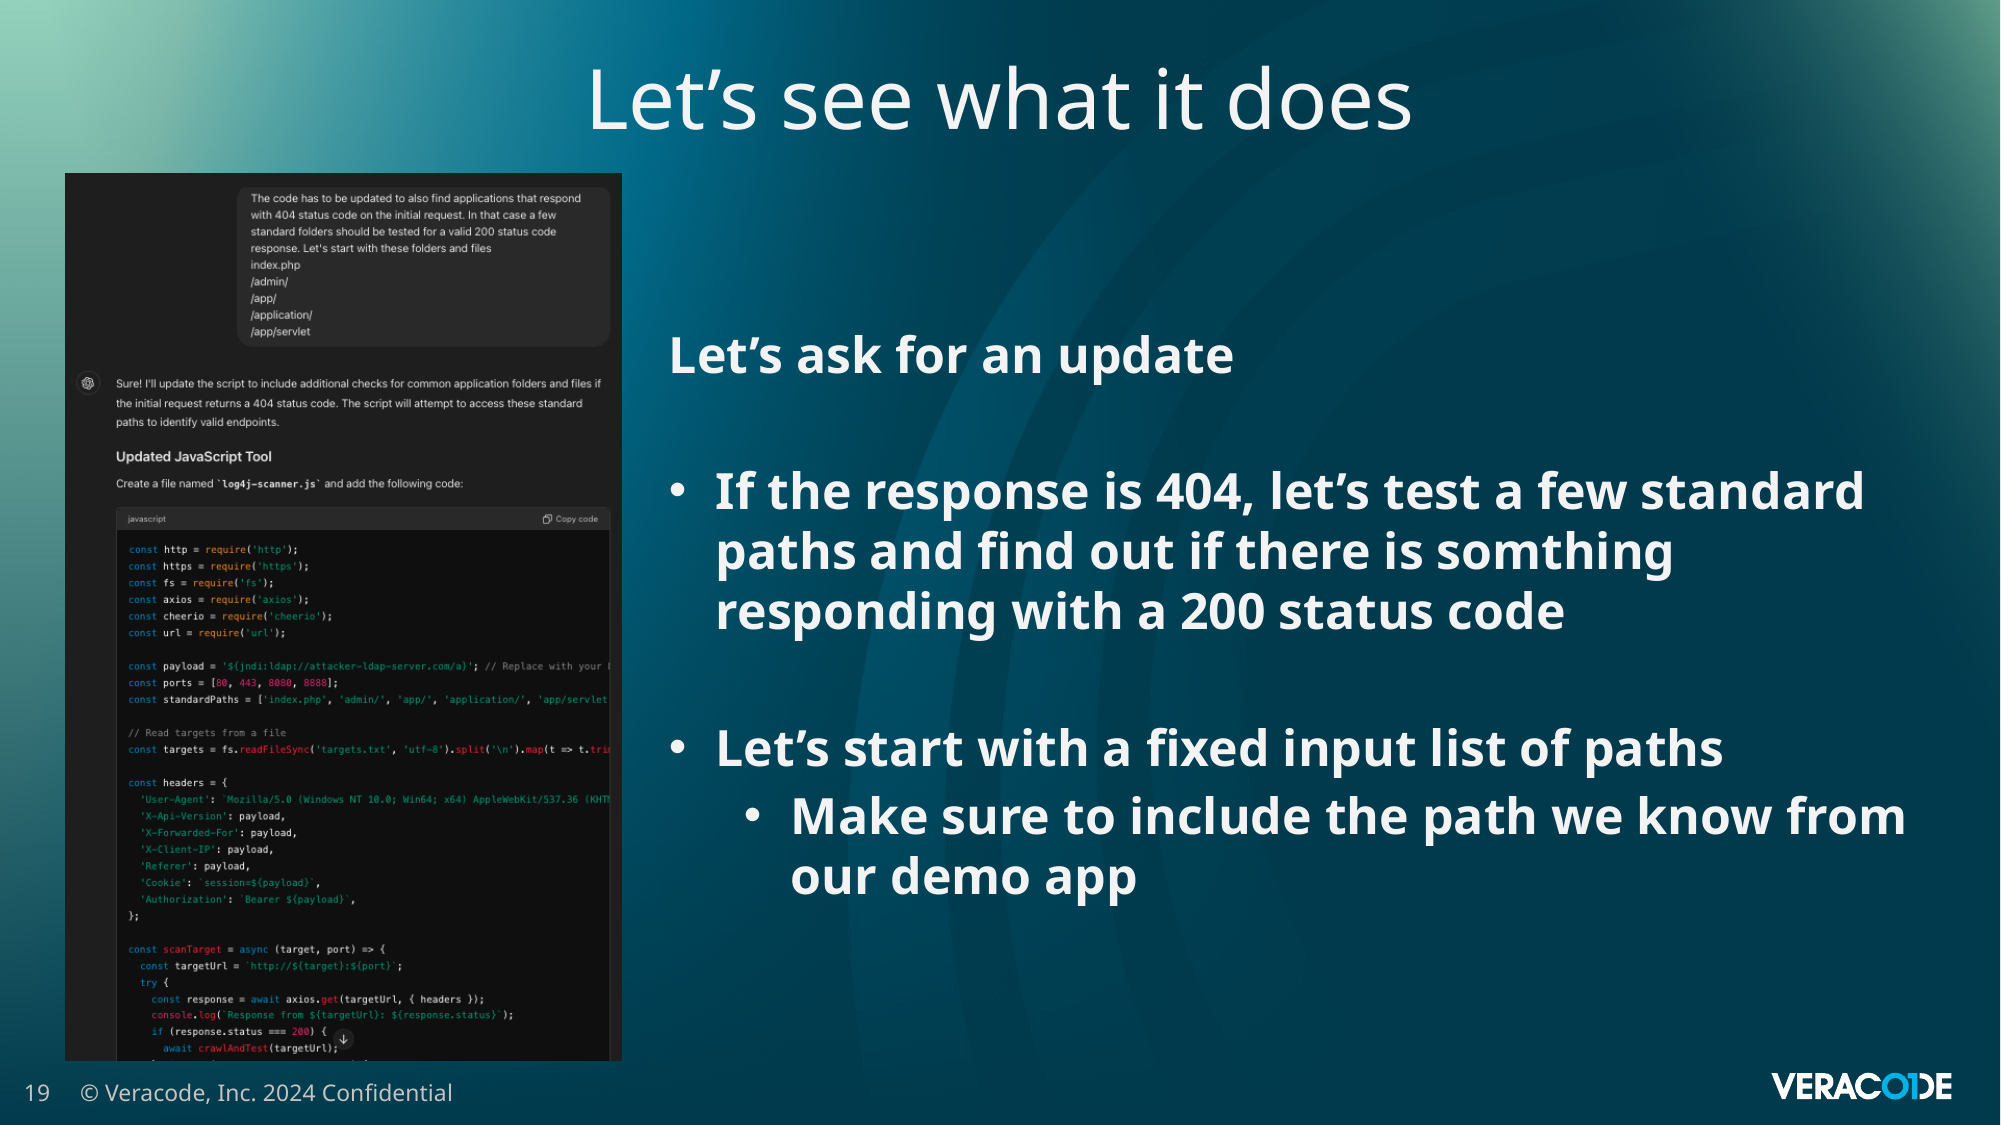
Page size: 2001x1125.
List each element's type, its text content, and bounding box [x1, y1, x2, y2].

picture [0, 0, 621, 1068]
text_box Let’s ask for an update If the response is 404, let’s test a few standard paths and find out if there is somthing responding with a 200 status code Let’s start with a fixed input list of paths Make sure to include the path we know from our demo app [654, 315, 1942, 912]
slide_number 19 [0, 1070, 66, 1125]
picture [1670, 0, 2001, 598]
footer © Veracode, Inc. 2024 Confidential [66, 1070, 519, 1125]
title Let’s see what it does [60, 50, 1940, 136]
